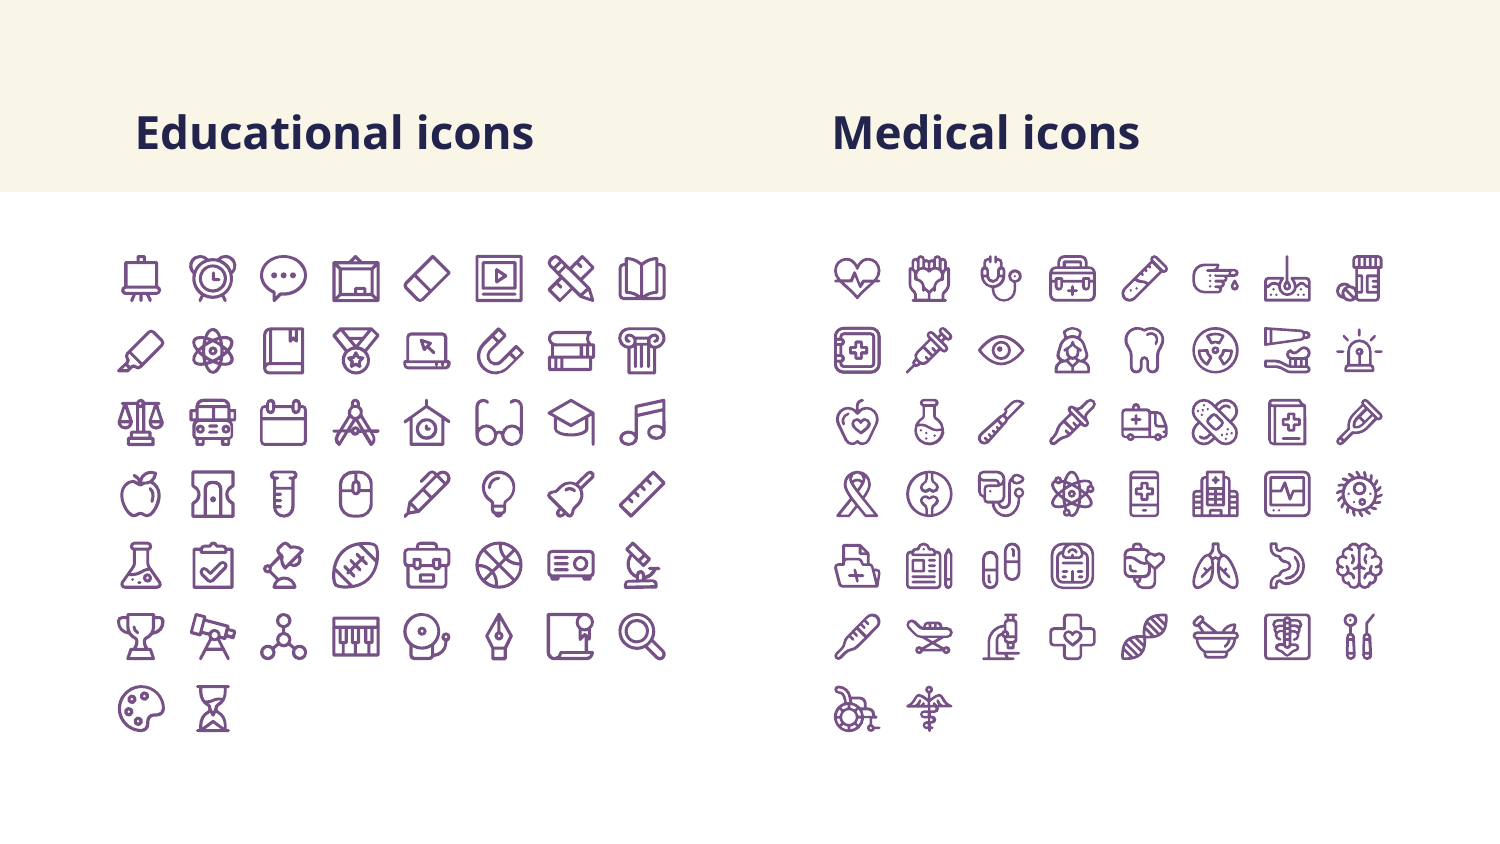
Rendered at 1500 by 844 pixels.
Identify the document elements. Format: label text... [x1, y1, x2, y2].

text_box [1269, 542, 1306, 590]
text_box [617, 612, 668, 661]
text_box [192, 541, 234, 590]
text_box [977, 470, 1025, 518]
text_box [1263, 470, 1311, 518]
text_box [1267, 398, 1307, 446]
text_box [833, 685, 881, 733]
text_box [331, 327, 380, 375]
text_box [914, 398, 945, 446]
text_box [1191, 470, 1240, 518]
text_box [833, 326, 881, 374]
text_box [546, 549, 595, 581]
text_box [259, 254, 308, 303]
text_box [1121, 402, 1168, 442]
text_box [1054, 327, 1090, 374]
text_box [121, 255, 162, 303]
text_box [1343, 613, 1376, 661]
text_box [332, 255, 380, 303]
text_box [403, 470, 451, 518]
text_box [905, 542, 953, 590]
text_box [1123, 326, 1166, 374]
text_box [546, 470, 596, 518]
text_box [1120, 254, 1169, 302]
text_box [618, 257, 666, 301]
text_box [980, 254, 1022, 302]
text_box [1123, 542, 1166, 590]
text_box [1050, 470, 1095, 518]
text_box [1191, 263, 1240, 294]
text_box [908, 255, 951, 302]
text_box [1049, 398, 1096, 446]
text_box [402, 612, 451, 661]
text_box [1192, 615, 1239, 659]
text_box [981, 542, 1021, 590]
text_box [1263, 326, 1311, 374]
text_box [1335, 470, 1384, 518]
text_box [331, 541, 381, 589]
text_box [834, 613, 881, 661]
text_box [977, 399, 1025, 445]
text_box [1121, 613, 1168, 661]
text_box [403, 332, 451, 370]
text_box [189, 613, 237, 661]
text_box [269, 470, 298, 518]
title Educational icons [119, 88, 669, 168]
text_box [475, 254, 523, 303]
text_box [262, 541, 304, 589]
text_box [906, 470, 953, 518]
text_box [547, 398, 595, 446]
text_box [906, 619, 953, 655]
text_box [1050, 542, 1095, 590]
text_box [547, 330, 596, 372]
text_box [403, 541, 451, 589]
text_box [982, 613, 1021, 661]
text_box [623, 541, 661, 589]
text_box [119, 470, 162, 518]
text_box [619, 398, 666, 446]
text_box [189, 398, 237, 447]
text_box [1049, 613, 1096, 661]
text_box [196, 685, 230, 733]
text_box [473, 327, 525, 375]
text_box [260, 398, 307, 446]
text_box [475, 398, 523, 446]
text_box [117, 398, 164, 447]
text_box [977, 334, 1025, 366]
text_box [546, 612, 594, 661]
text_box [191, 470, 235, 519]
text_box [1336, 398, 1383, 446]
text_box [1263, 254, 1311, 302]
text_box [117, 329, 165, 373]
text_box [1335, 328, 1383, 373]
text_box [1129, 470, 1160, 518]
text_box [835, 398, 879, 446]
title Medical icons [816, 88, 1384, 168]
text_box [1263, 613, 1311, 661]
text_box [618, 327, 666, 375]
text_box [475, 541, 523, 589]
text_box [187, 254, 239, 303]
text_box [836, 470, 879, 518]
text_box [1192, 326, 1240, 374]
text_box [116, 612, 165, 661]
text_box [402, 398, 451, 447]
text_box [834, 257, 881, 300]
text_box [1192, 542, 1239, 590]
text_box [833, 543, 882, 588]
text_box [1335, 542, 1383, 590]
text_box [481, 470, 517, 518]
text_box [485, 612, 513, 661]
text_box [338, 470, 373, 518]
text_box [260, 612, 308, 661]
text_box [547, 254, 595, 303]
text_box [332, 398, 380, 447]
text_box [906, 685, 953, 733]
text_box [403, 254, 451, 303]
text_box [619, 470, 666, 518]
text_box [1191, 398, 1240, 446]
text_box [1048, 254, 1097, 302]
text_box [191, 327, 235, 375]
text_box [118, 541, 163, 589]
text_box [263, 327, 305, 375]
text_box [1336, 255, 1383, 302]
text_box [906, 326, 953, 374]
text_box [332, 616, 380, 657]
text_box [116, 684, 166, 733]
